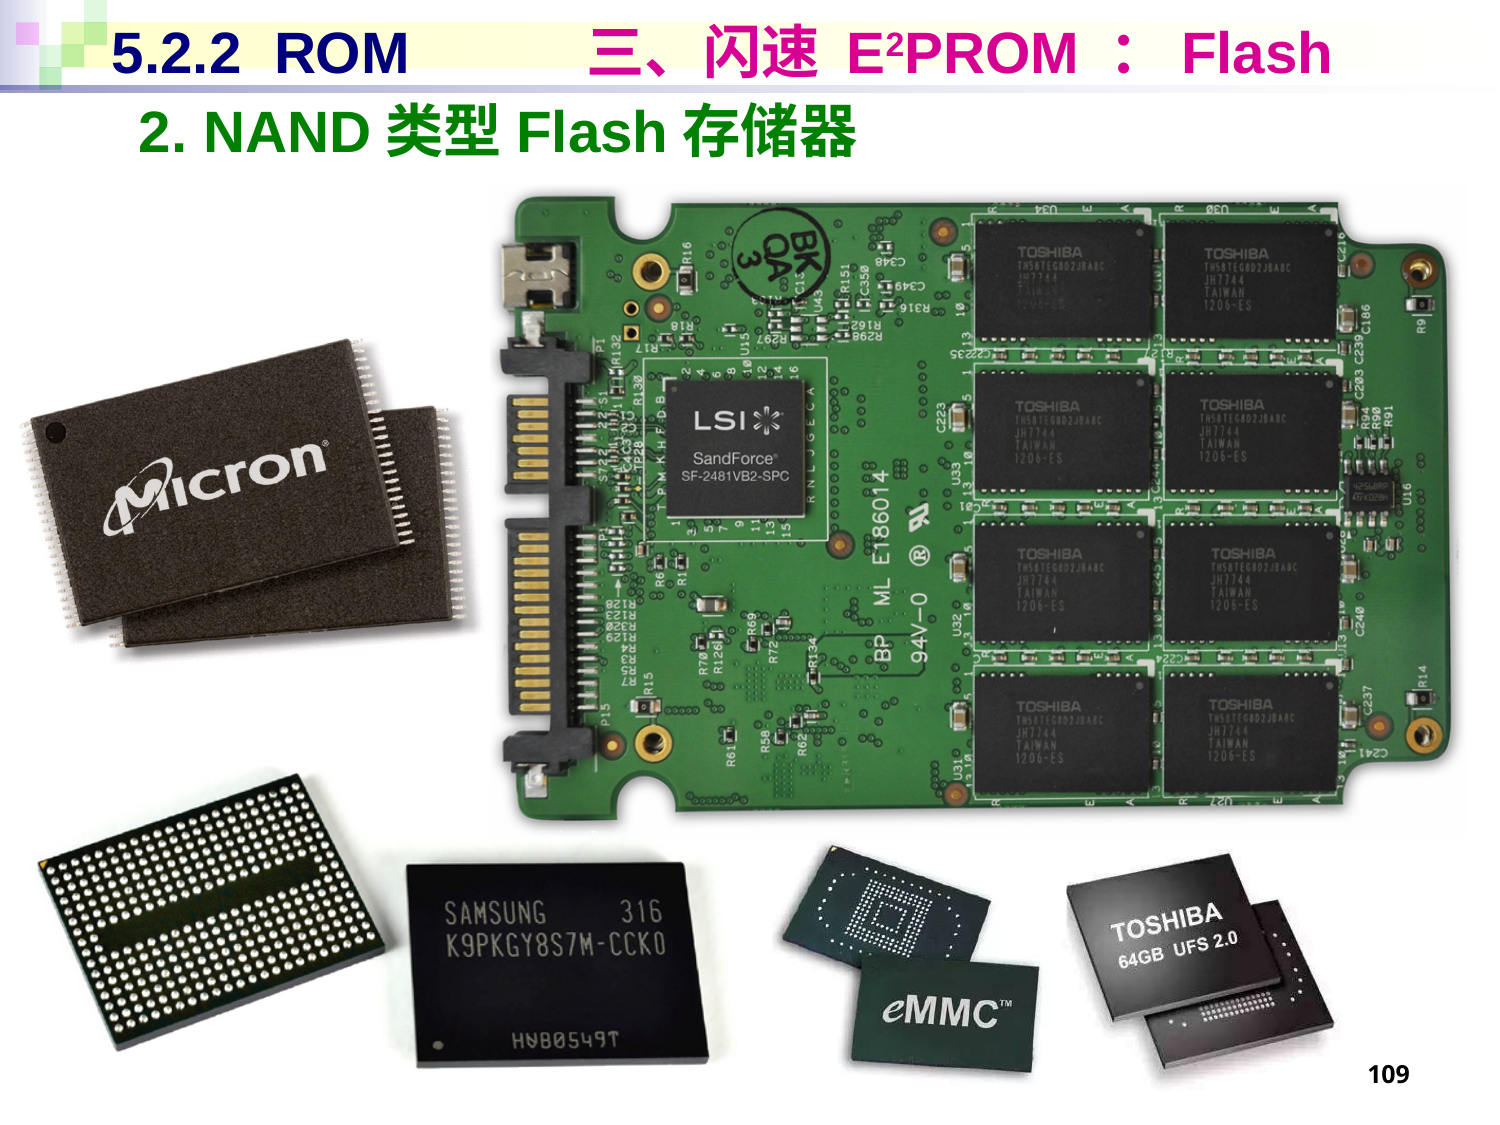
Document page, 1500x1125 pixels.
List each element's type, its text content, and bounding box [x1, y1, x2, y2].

picture [1056, 849, 1344, 1091]
picture [17, 184, 1467, 1087]
slide_number 109 [1074, 1046, 1426, 1101]
title 5.2.2 ROM 三、闪速 E2PROM ：Flash [96, 6, 1448, 94]
text_box 2. NAND类型Flash存储器 [123, 86, 1459, 173]
